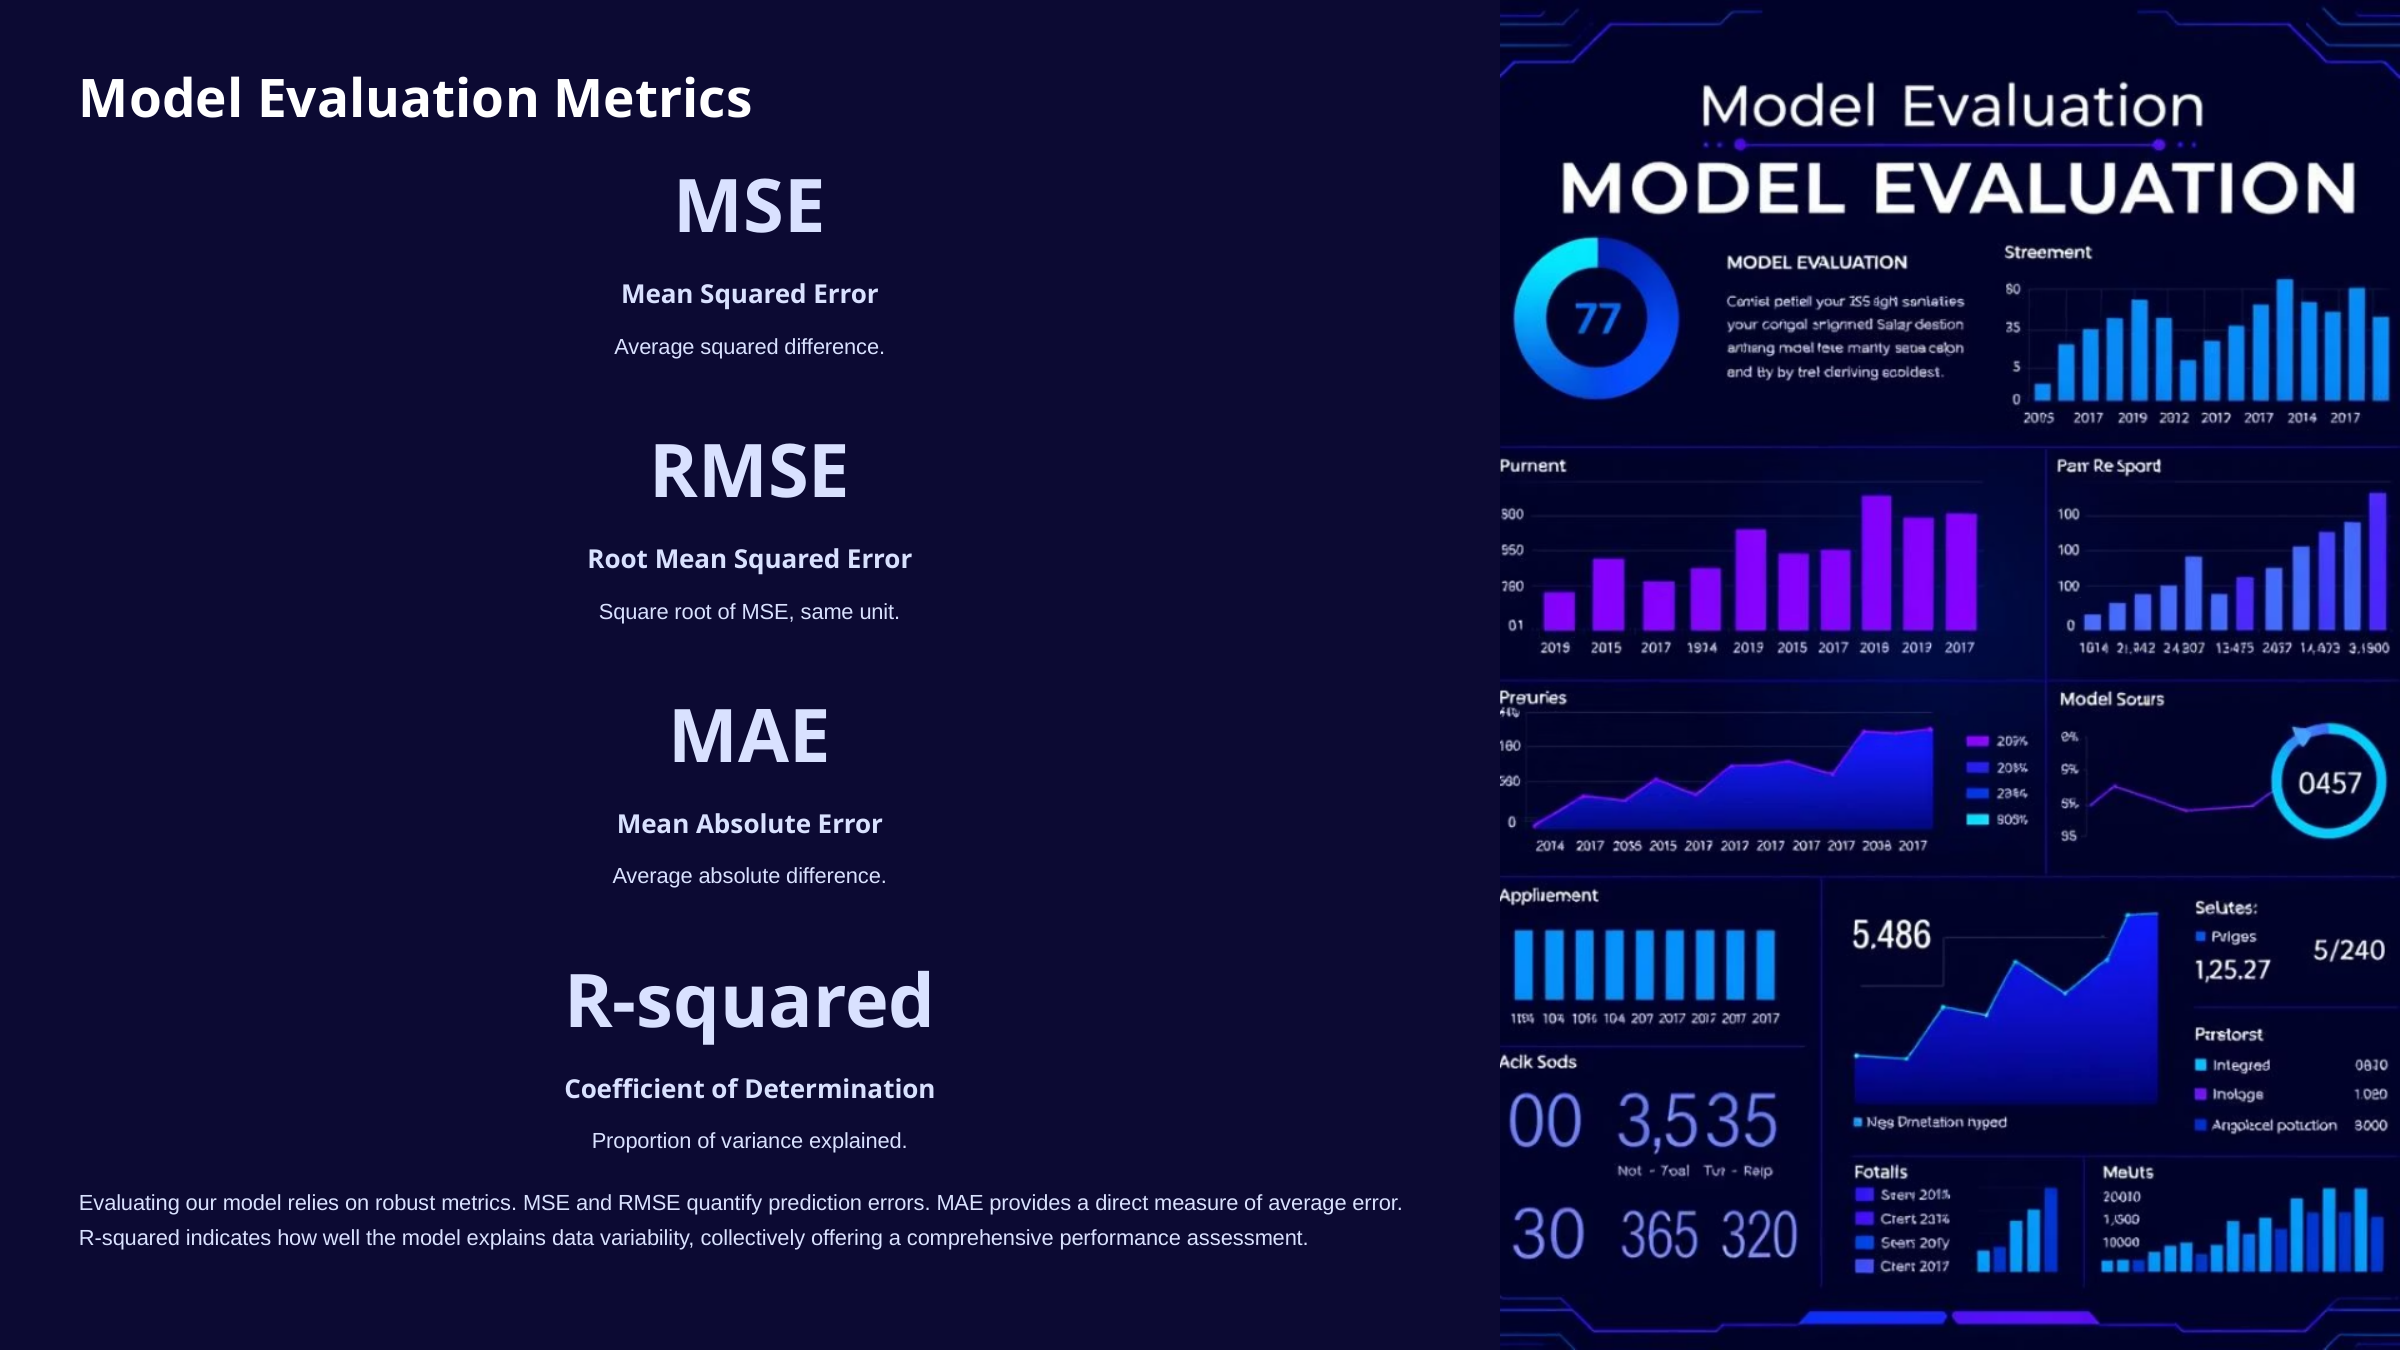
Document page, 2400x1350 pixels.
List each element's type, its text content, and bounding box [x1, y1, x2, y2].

text_box R-squared [79, 968, 1421, 1043]
text_box MAE [79, 703, 1421, 778]
text_box Model Evaluation Metrics [79, 62, 822, 129]
text_box Root Mean Squared Error [564, 541, 935, 575]
text_box Square root of MSE, same unit. [79, 588, 1421, 625]
text_box Average absolute difference. [79, 852, 1421, 889]
text_box Coefficient of Determination [540, 1070, 960, 1105]
text_box Proportion of variance explained. [79, 1117, 1421, 1154]
text_box RMSE [79, 438, 1421, 514]
text_box MSE [79, 173, 1421, 249]
text_box Average squared difference. [79, 323, 1421, 360]
text_box Mean Absolute Error [600, 806, 899, 840]
picture [1499, 0, 2400, 1350]
text_box Mean Squared Error [603, 276, 897, 310]
text_box Evaluating our model relies on robust metrics. MSE and RMSE quantify prediction errors. MAE provides a direct measure of average error. R-squared indicates how well the model explains data variability, collectively offering a comprehensive performance assessment. [79, 1179, 1421, 1288]
